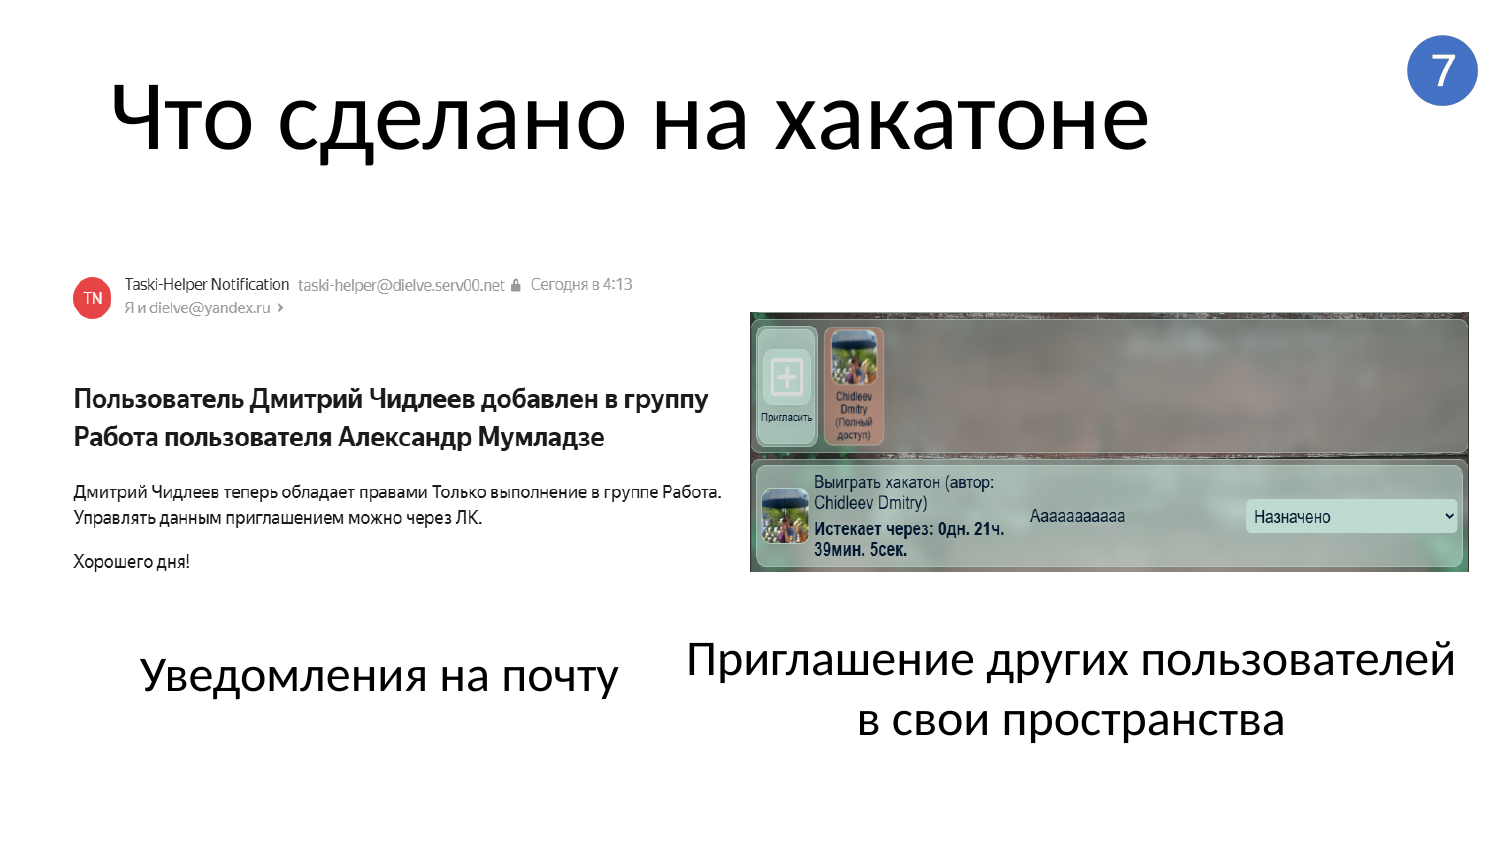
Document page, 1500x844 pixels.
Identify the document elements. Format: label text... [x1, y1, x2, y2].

picture [64, 262, 732, 582]
picture [1398, 26, 1487, 115]
title Что сделано на хакатоне [94, 47, 1356, 173]
text_box Приглашение других пользователей в свои пространства [640, 610, 1479, 768]
picture [749, 312, 1469, 572]
text_box Уведомления на почту [94, 625, 640, 717]
